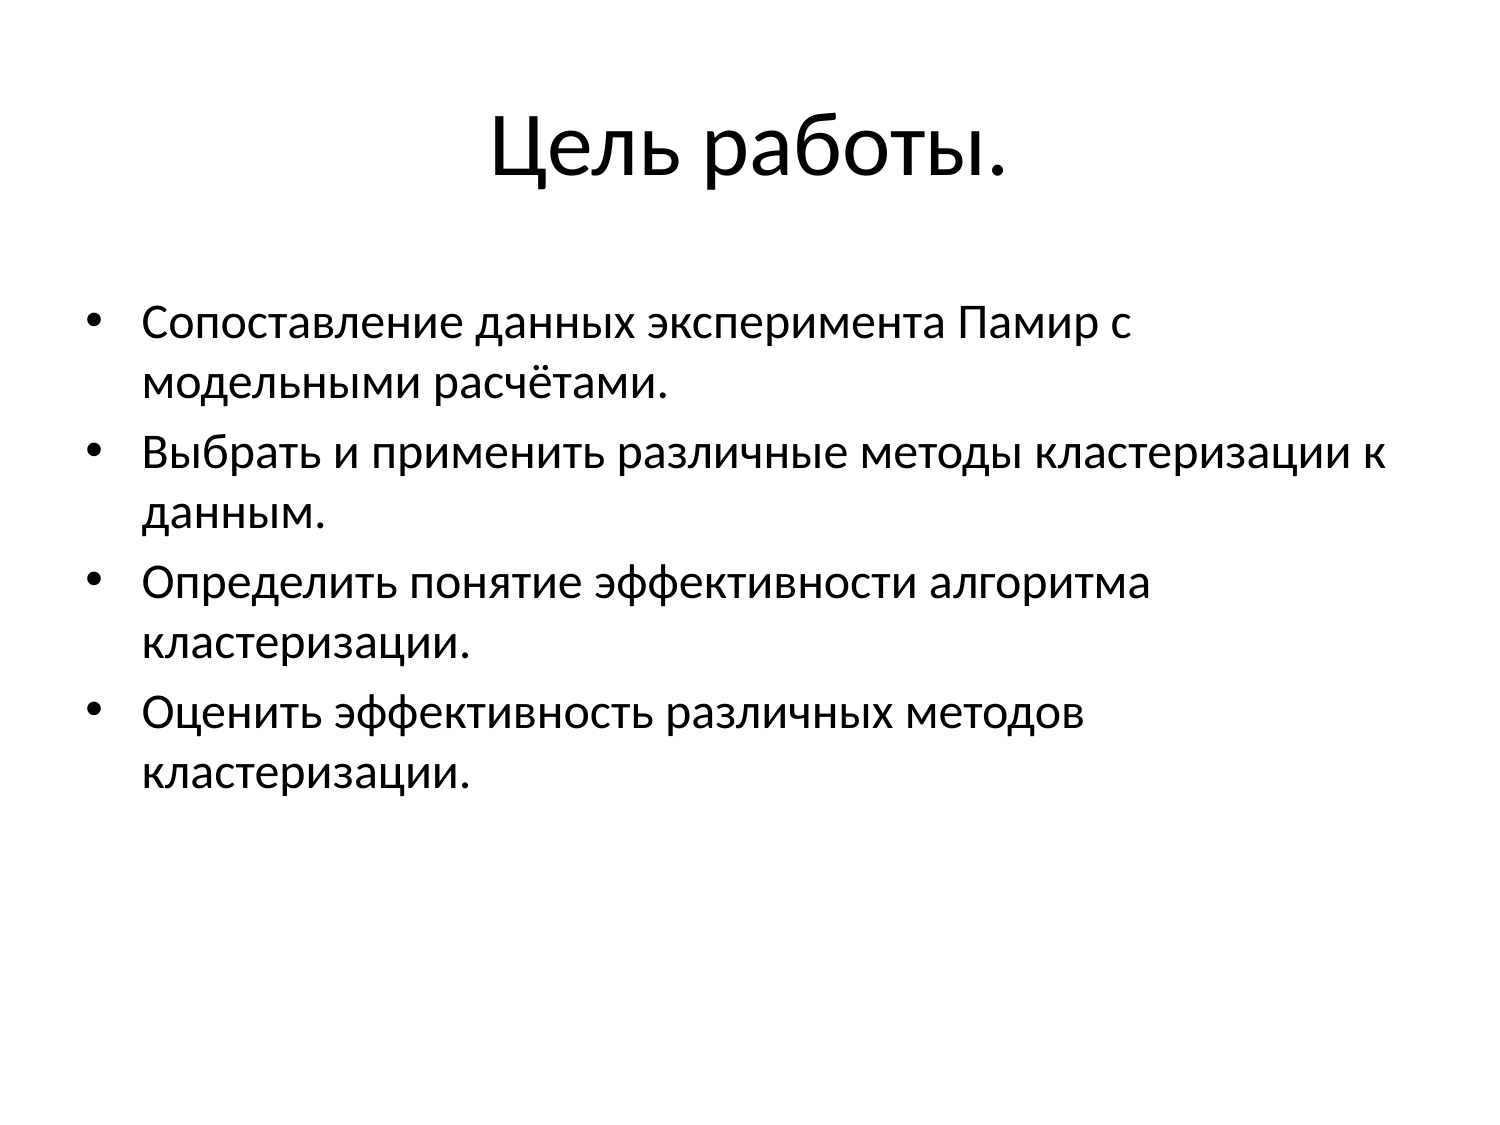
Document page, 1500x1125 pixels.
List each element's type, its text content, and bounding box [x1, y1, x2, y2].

title Цель работы. [75, 45, 1425, 233]
list Сопоставление данных эксперимента Памир с модельными расчётами. Выбрать и применить различные методы кластеризации к данным. Определить понятие эффективности алгоритма кластеризации. Оценить эффективность различных методов кластеризации. [70, 281, 1421, 844]
